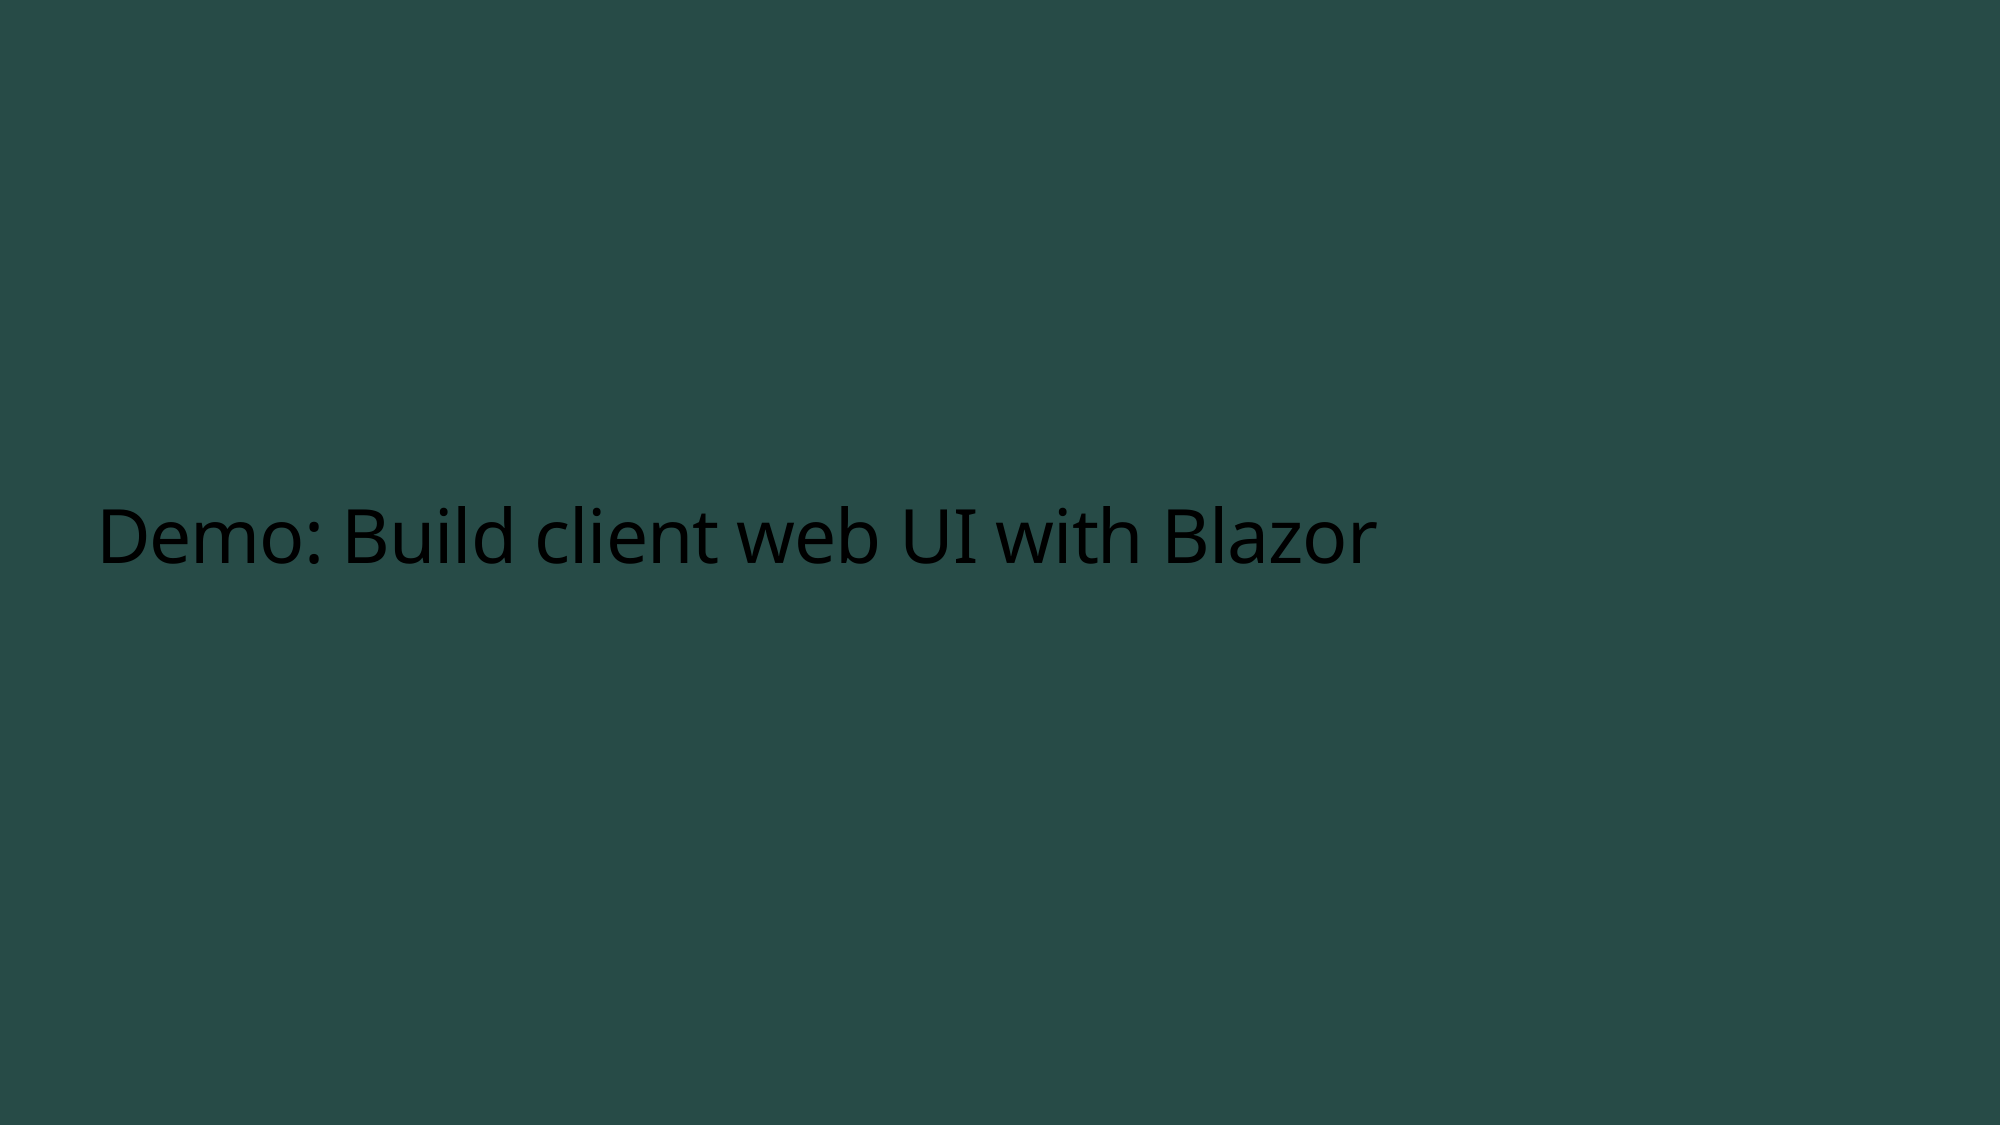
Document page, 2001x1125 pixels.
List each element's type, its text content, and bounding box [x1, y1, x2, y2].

title Demo: Build client web UI with Blazor [96, 497, 1596, 580]
